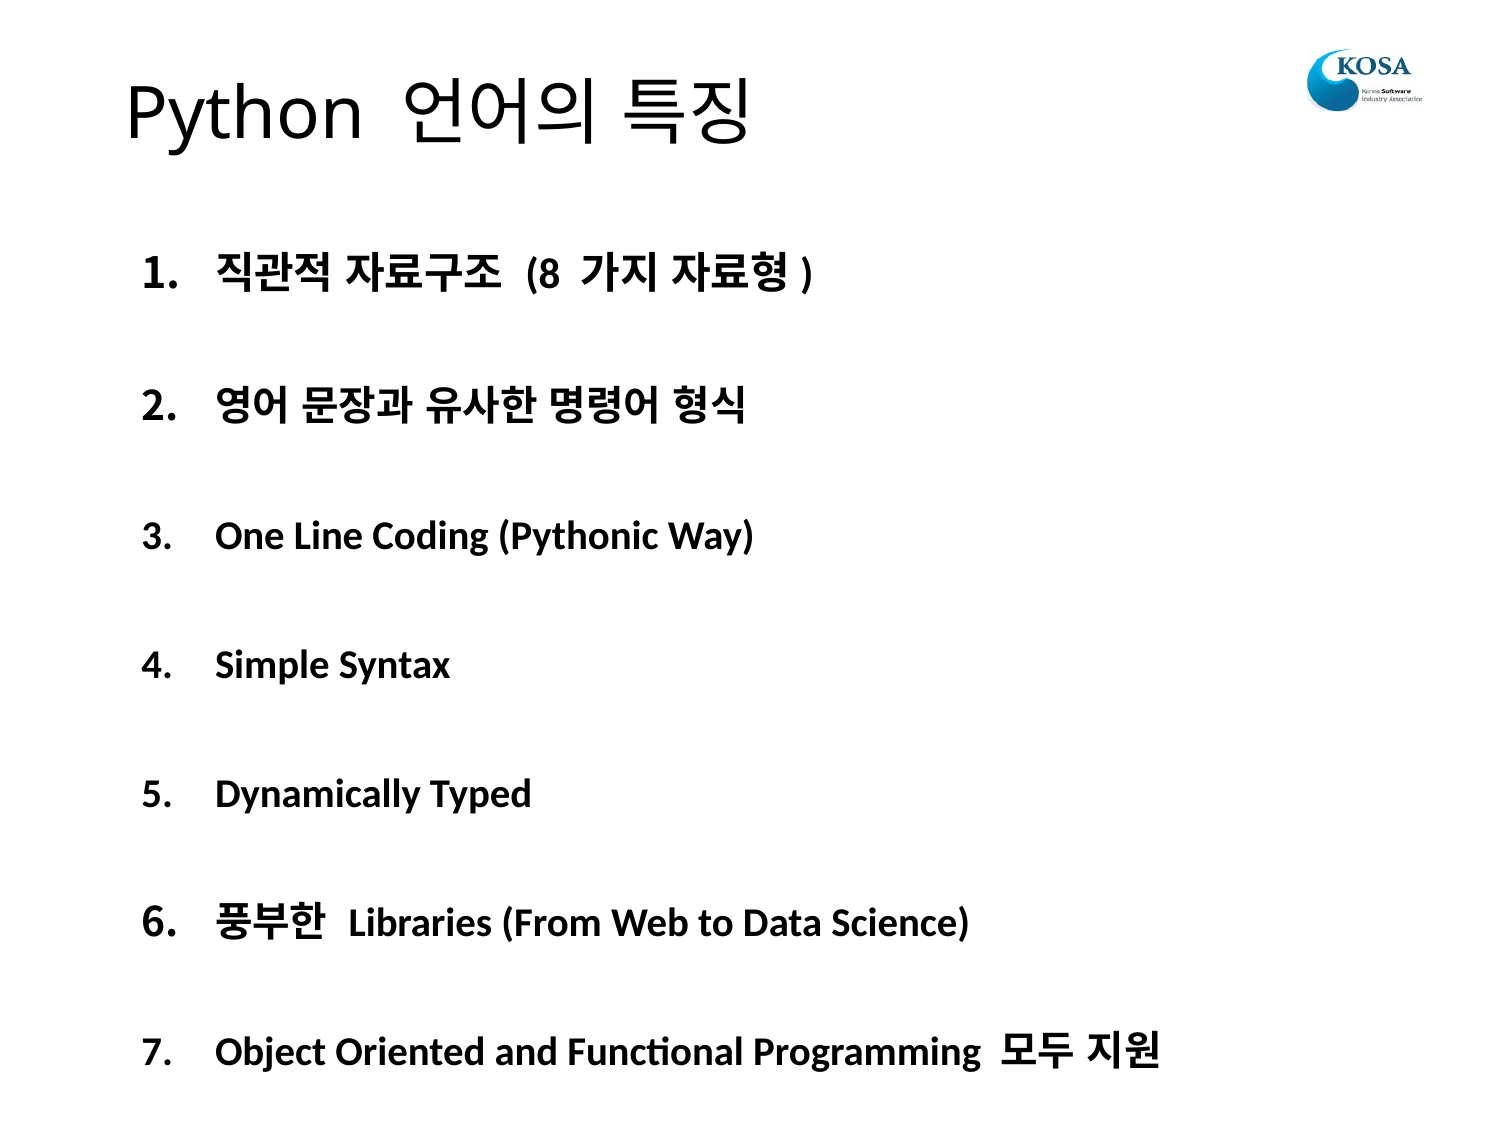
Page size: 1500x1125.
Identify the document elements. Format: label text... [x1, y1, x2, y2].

picture [1391, 48, 1423, 112]
title Python 언어의 특징 [109, 30, 1391, 201]
list 직관적 자료구조 (8 가지 자료형) 영어 문장과 유사한 명령어 형식 One Line Coding (Pythonic Way) Simple Syntax Dynamically Typed 풍부한 Libraries (From Web to Data Science) Object Oriented and Functional Programming 모두 지원 [126, 243, 1376, 1082]
